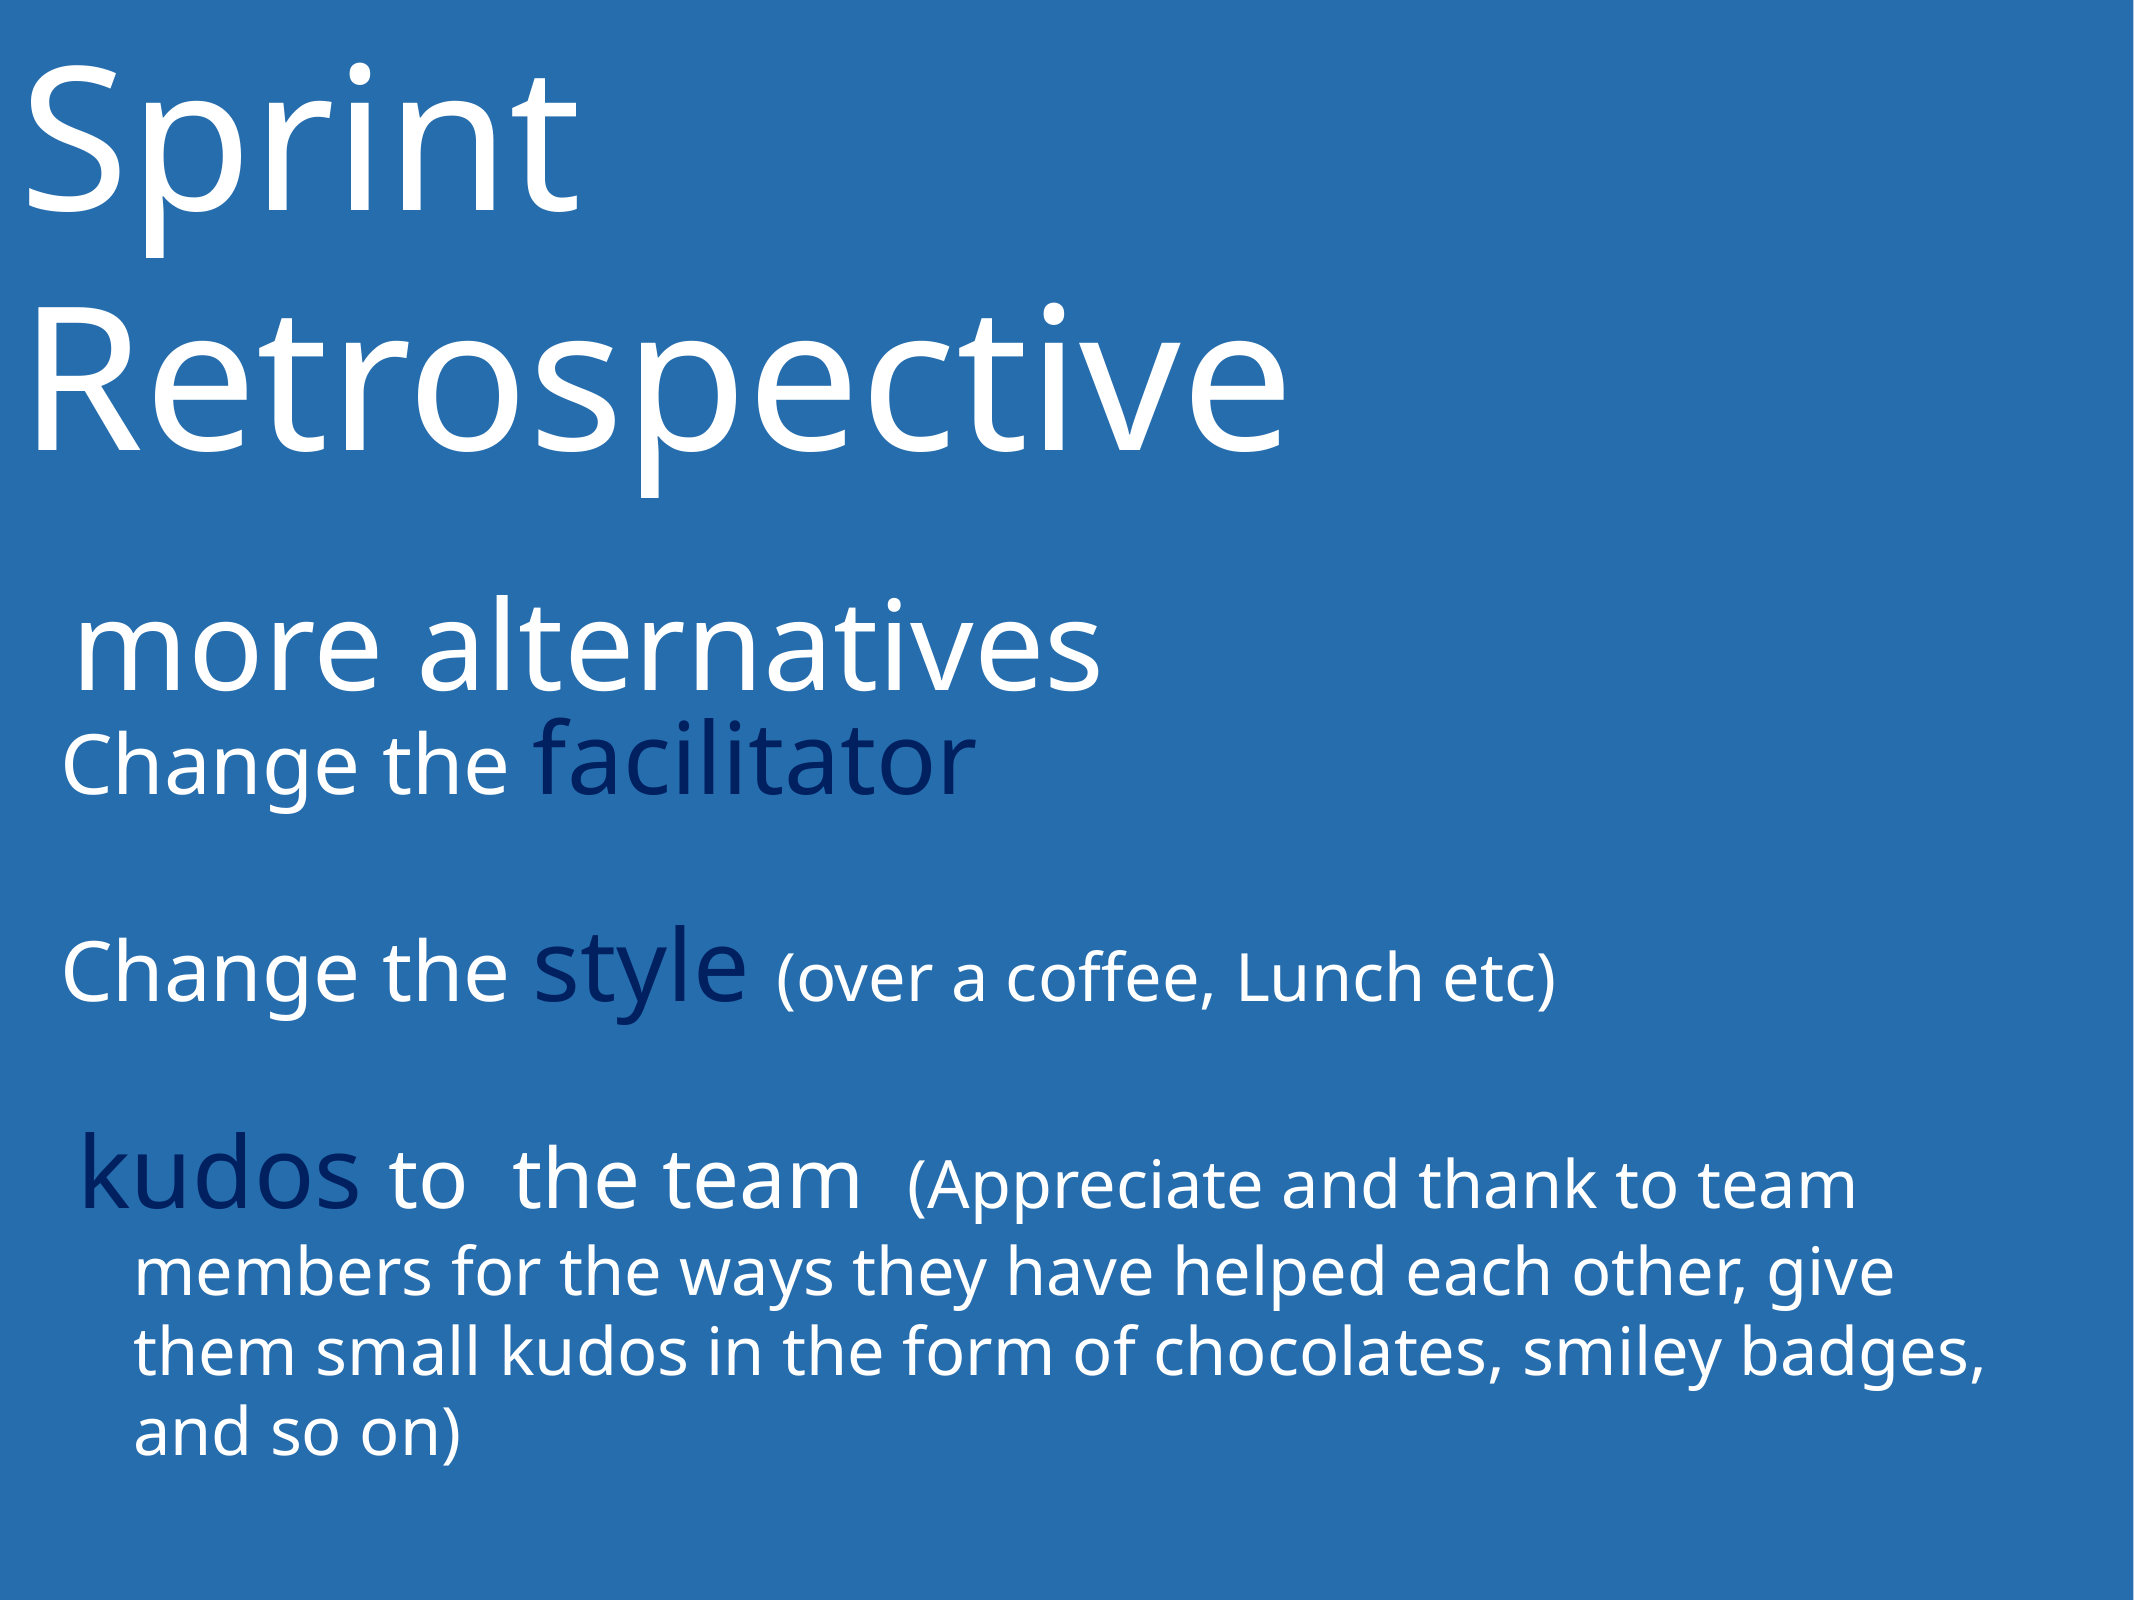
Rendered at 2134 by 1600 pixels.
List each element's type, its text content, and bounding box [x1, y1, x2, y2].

title Sprint Retrospective more alternatives [0, 0, 1919, 268]
text_box Change the facilitator Change the style (over a coffee, Lunch etc) kudos to the team (Appreciate and thank to team members for the ways they have helped each other, give them small kudos in the form of chocolates, smiley badges, and so on) [38, 495, 2059, 1600]
